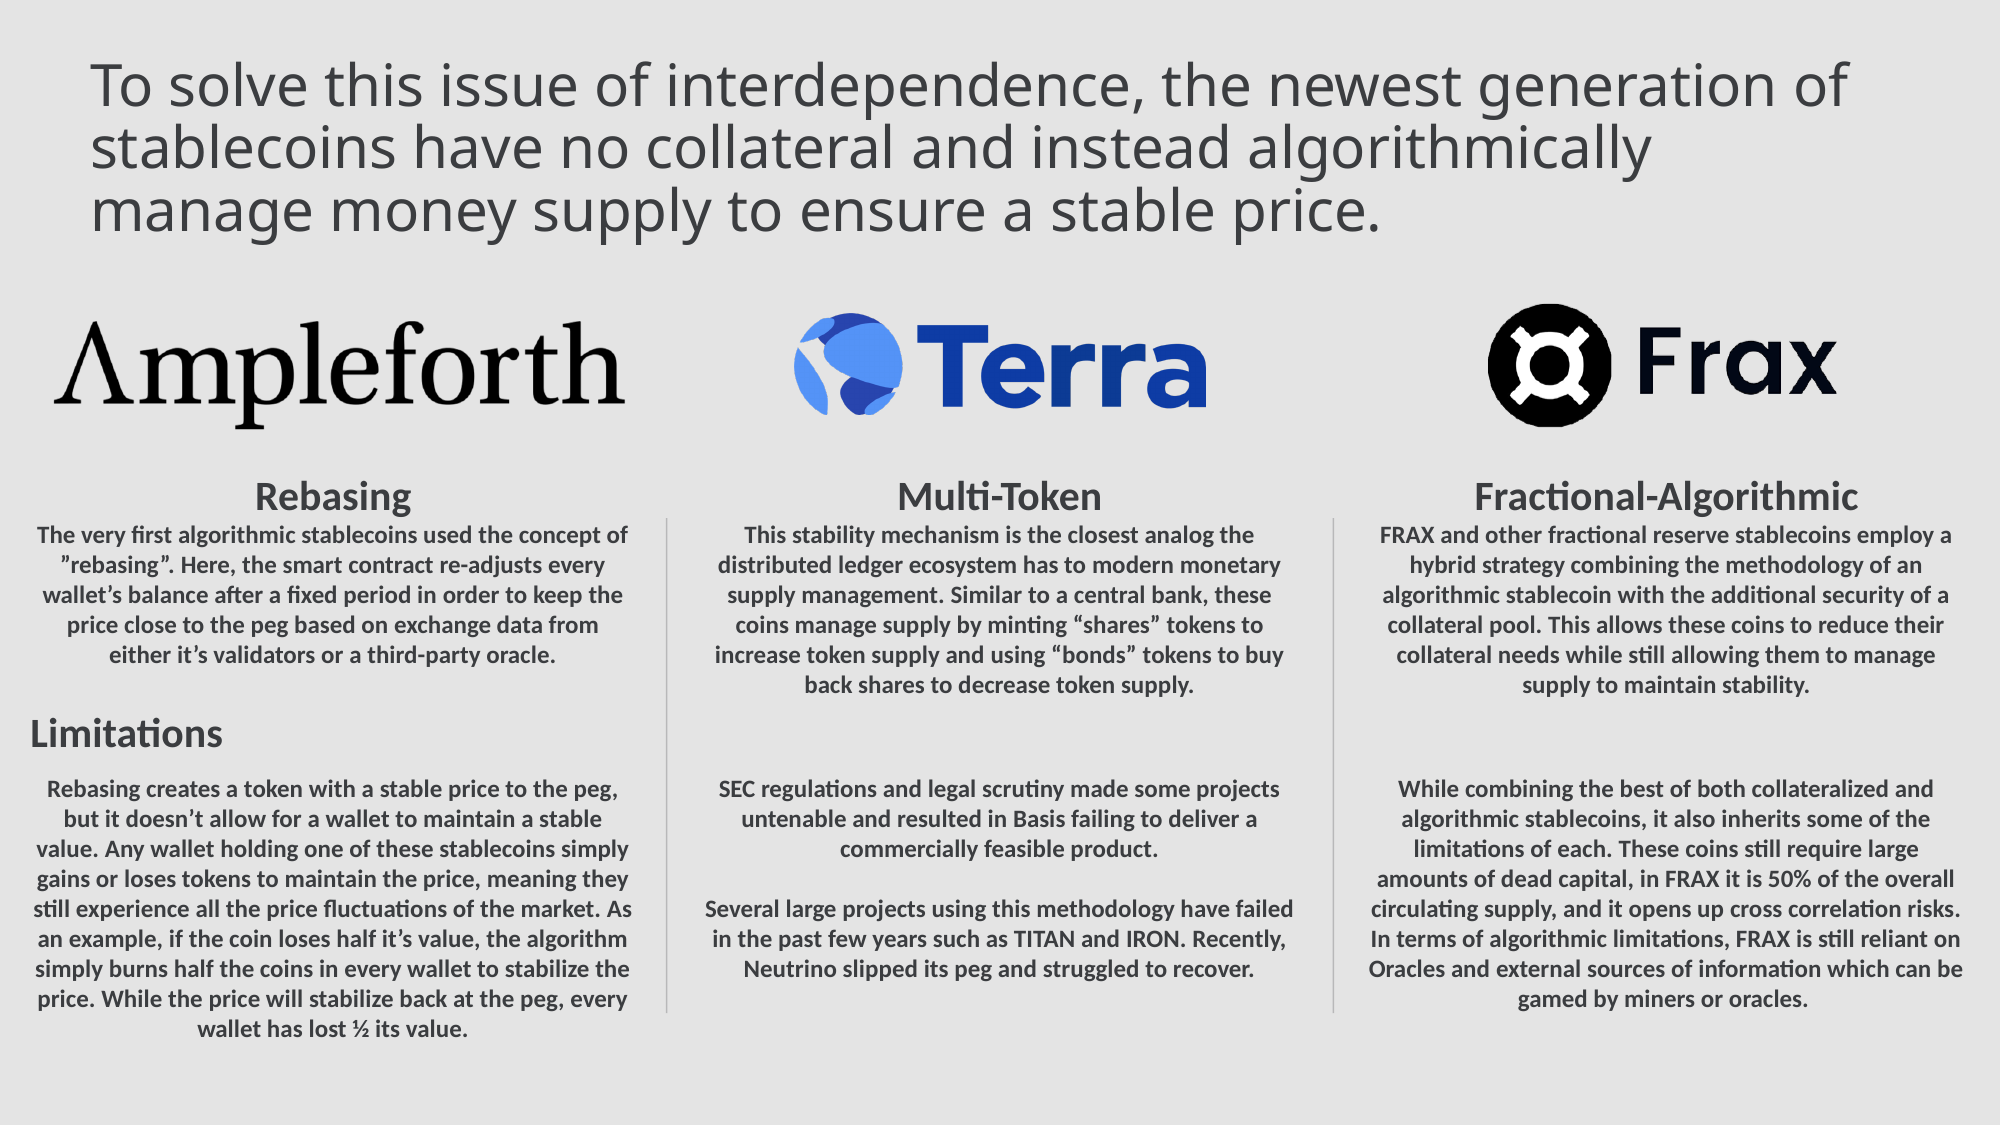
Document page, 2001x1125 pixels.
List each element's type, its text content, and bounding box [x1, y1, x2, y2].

text_box SEC regulations and legal scrutiny made some projects untenable and resulted in Basis failing to deliver a commercially feasible product. Several large projects using this methodology have failed in the past few years such as TITAN and IRON. Recently, Neutrino slipped its peg and struggled to recover. [684, 765, 1315, 990]
picture [1481, 299, 1846, 429]
picture [794, 313, 1206, 415]
text_box Limitations [0, 698, 254, 764]
text_box Fractional-Algorithmic FRAX and other fractional reserve stablecoins employ a hybrid strategy combining the methodology of an algorithmic stablecoin with the additional security of a collateral pool. This allows these coins to reduce their collateral needs while still allowing them to manage supply to maintain stability. [1351, 461, 1982, 706]
title To solve this issue of interdependence, the newest generation of stablecoins have no collateral and instead algorithmically manage money supply to ensure a stable price. [75, 41, 1900, 259]
text_box Rebasing creates a token with a stable price to the peg, but it doesn’t allow for a wallet to maintain a stable value. Any wallet holding one of these stablecoins simply gains or loses tokens to maintain the price, meaning they still experience all the price fluctuations of the market. As an example, if the coin loses half it’s value, the algorithm simply burns half the coins in every wallet to stabilize the price. While the price will stabilize back at the peg, every wallet has lost ½ its value. [18, 765, 649, 1050]
picture [39, 307, 627, 438]
text_box Rebasing The very first algorithmic stablecoins used the concept of ”rebasing”. Here, the smart contract re-adjusts every wallet’s balance after a fixed period in order to keep the price close to the peg based on exchange data from either it’s validators or a third-party oracle. [18, 461, 649, 676]
text_box Multi-Token This stability mechanism is the closest analog the distributed ledger ecosystem has to modern monetary supply management. Similar to a central bank, these coins manage supply by minting “shares” tokens to increase token supply and using “bonds” tokens to buy back shares to decrease token supply. [684, 461, 1315, 706]
text_box While combining the best of both collateralized and algorithmic stablecoins, it also inherits some of the limitations of each. These coins still require large amounts of dead capital, in FRAX it is 50% of the overall circulating supply, and it opens up cross correlation risks. In terms of algorithmic limitations, FRAX is still reliant on Oracles and external sources of information which can be gamed by miners or oracles. [1351, 765, 1982, 1020]
